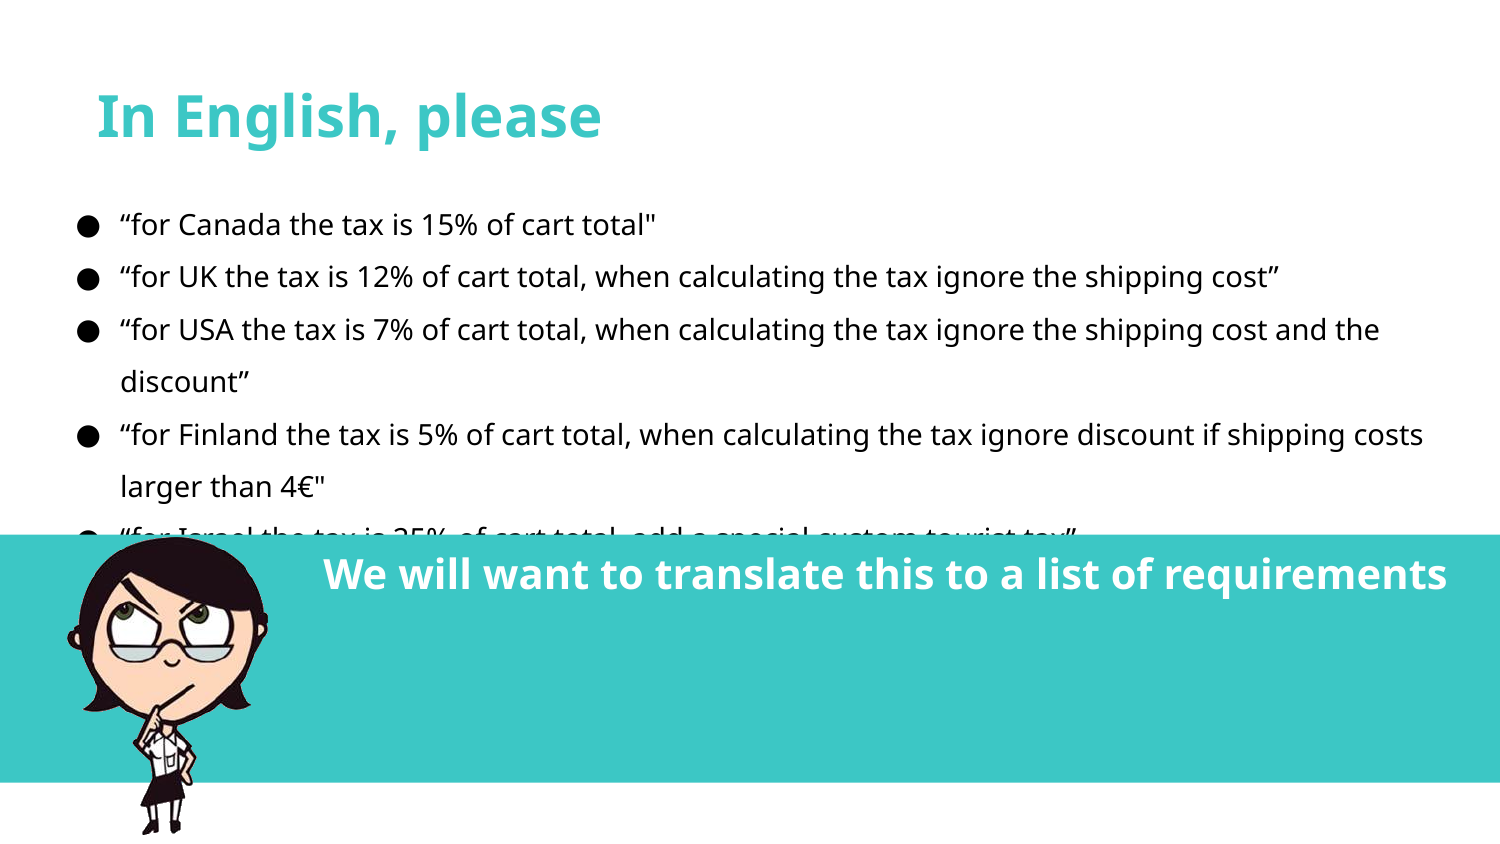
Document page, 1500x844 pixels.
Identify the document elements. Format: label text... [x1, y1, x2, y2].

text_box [0, 521, 1500, 844]
text_box In English, please [82, 64, 1323, 173]
text_box “for Canada the tax is 15% of cart total" “for UK the tax is 12% of cart total, when calculating the tax ignore the shipping cost” “for USA the tax is 7% of cart total, when calculating the tax ignore the shipping cost and the discount” “for Finland the tax is 5% of cart total, when calculating the tax ignore discount if shipping costs larger than 4€" “for Israel the tax is 25% of cart total, add a special custom tourist tax” [60, 173, 1500, 521]
